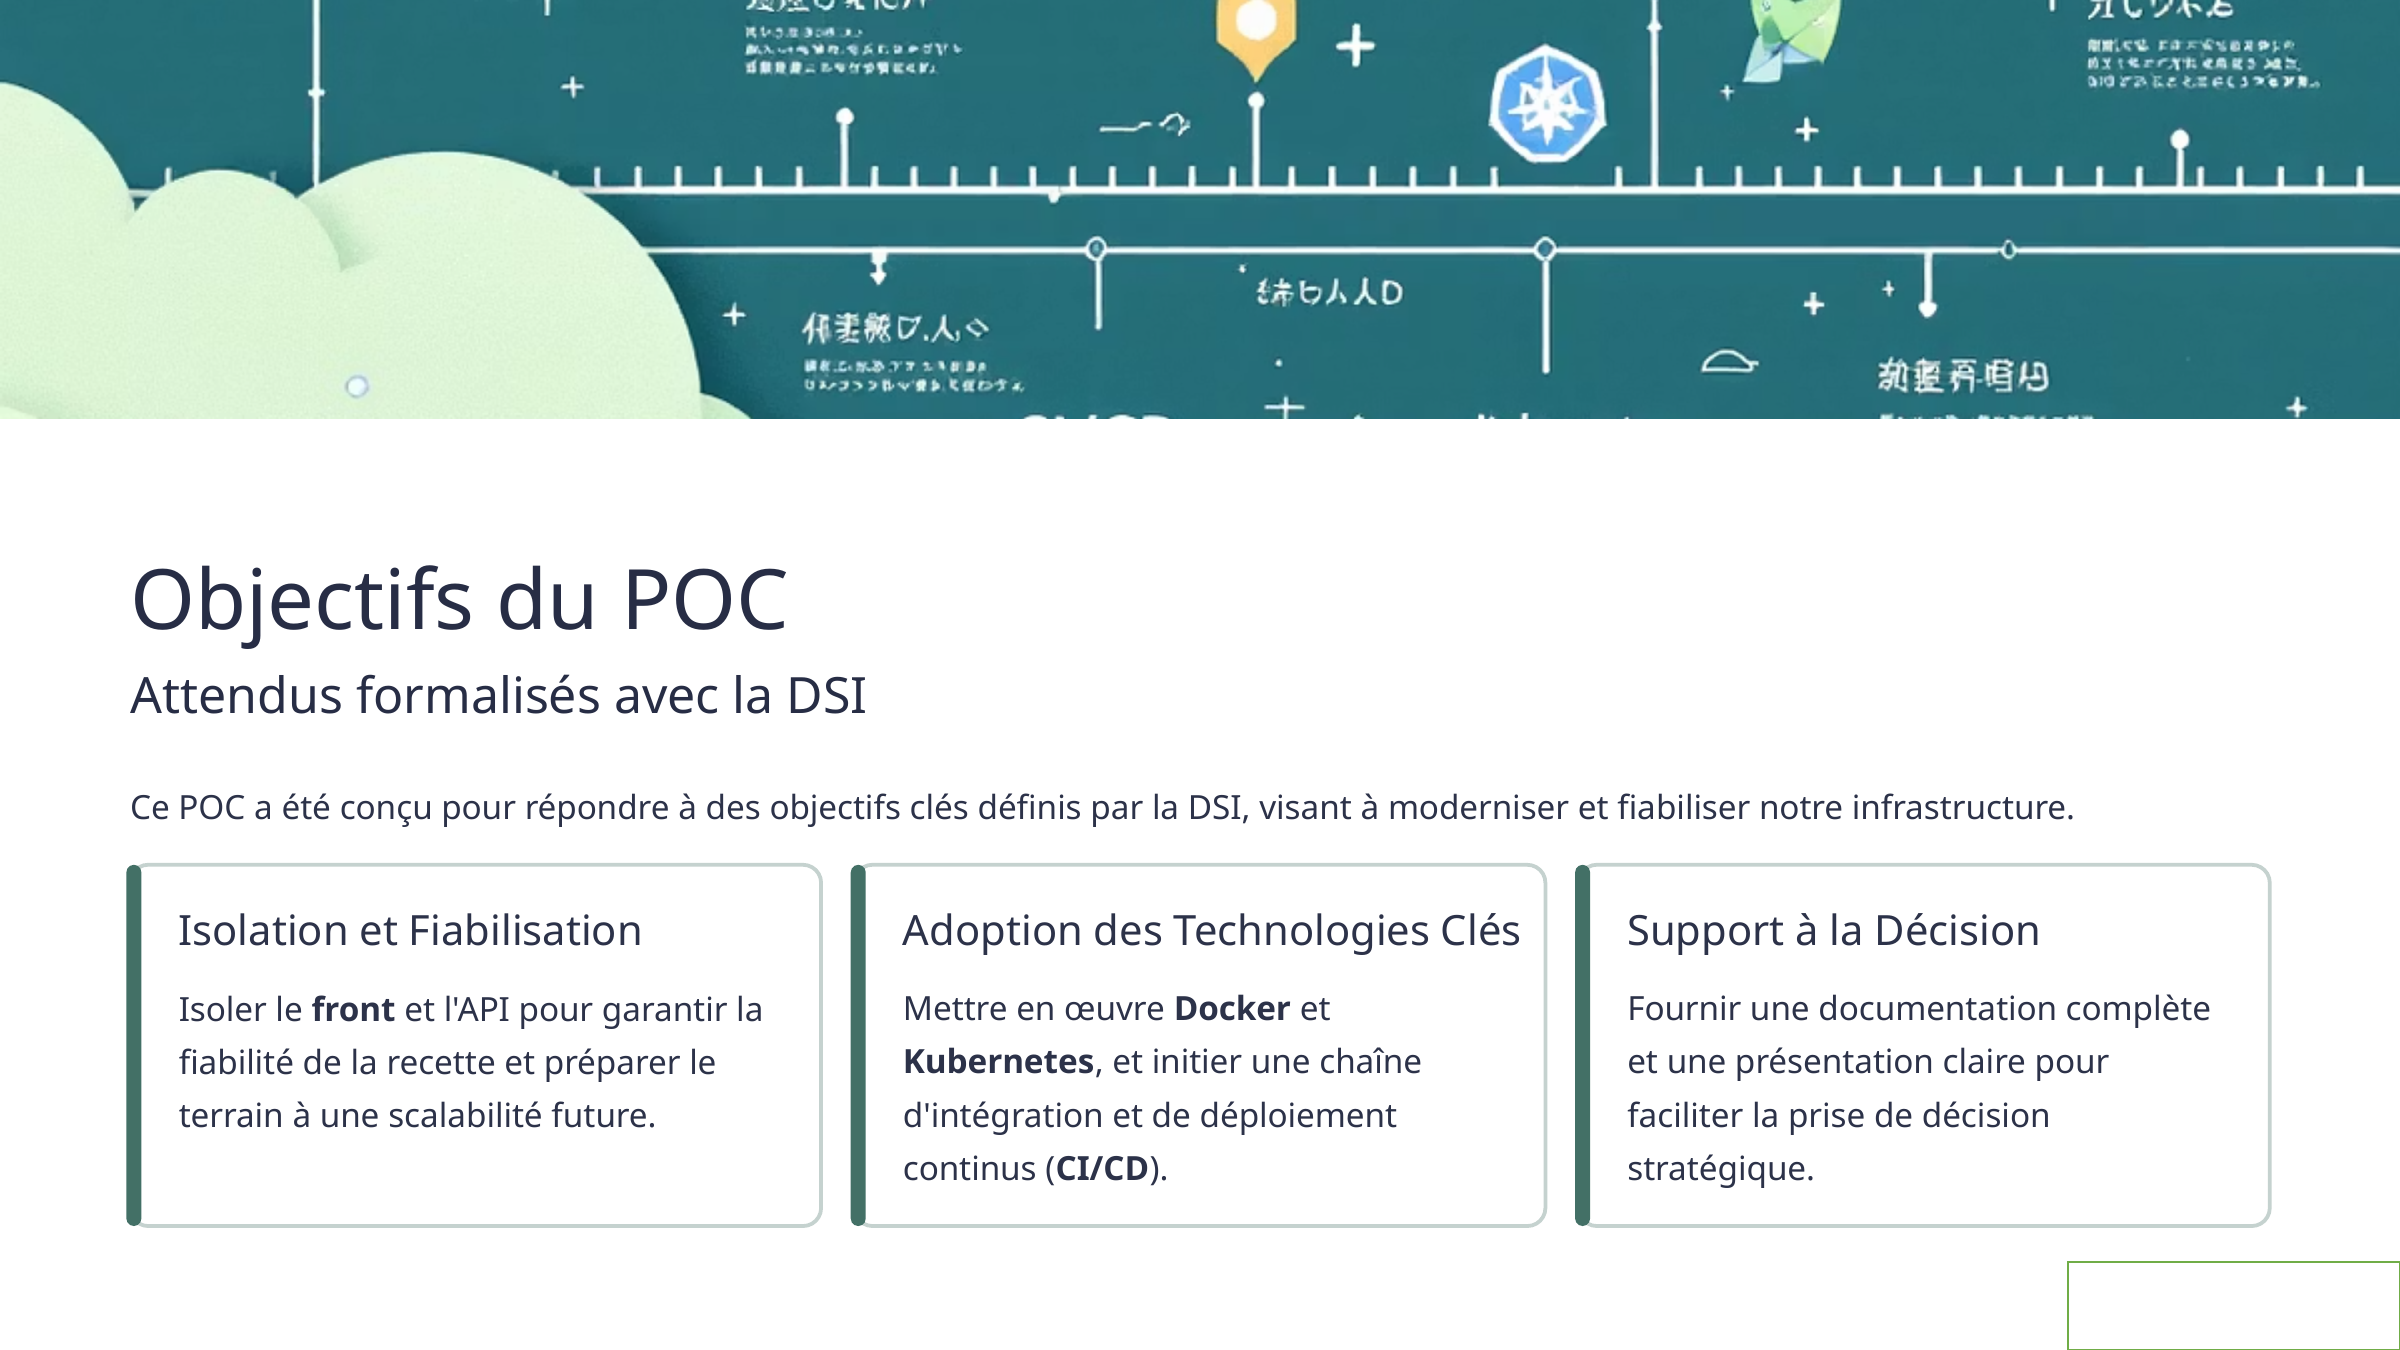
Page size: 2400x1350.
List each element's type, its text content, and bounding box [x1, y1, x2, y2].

text_box Mettre en œuvre Docker et Kubernetes, et initier une chaîne d'intégration et de déploiement continus (CI/CD). [902, 974, 1509, 1189]
text_box [1575, 864, 1591, 1227]
text_box Objectifs du POC [130, 542, 968, 648]
text_box Fournir une documentation complète et une présentation claire pour faciliter la prise de décision stratégique. [1627, 974, 2233, 1189]
text_box [1588, 864, 2270, 1227]
text_box [126, 864, 142, 1227]
text_box Adoption des Technologies Clés [902, 902, 1487, 955]
text_box [850, 864, 866, 1227]
text_box [2067, 1261, 2400, 1350]
text_box Isoler le front et l'API pour garantir la fiabilité de la recette et préparer le terrain à une scalabilité future. [178, 974, 784, 1136]
text_box [139, 864, 822, 1227]
text_box Isolation et Fiabilisation [178, 902, 619, 955]
picture [0, 0, 2400, 419]
text_box Ce POC a été conçu pour répondre à des objectifs clés définis par la DSI, visant à moderniser et fiabiliser notre infrastructure. [130, 773, 2270, 828]
text_box Support à la Décision [1627, 902, 2046, 955]
text_box Attendus formalisés avec la DSI [130, 660, 819, 724]
text_box [864, 864, 1546, 1227]
